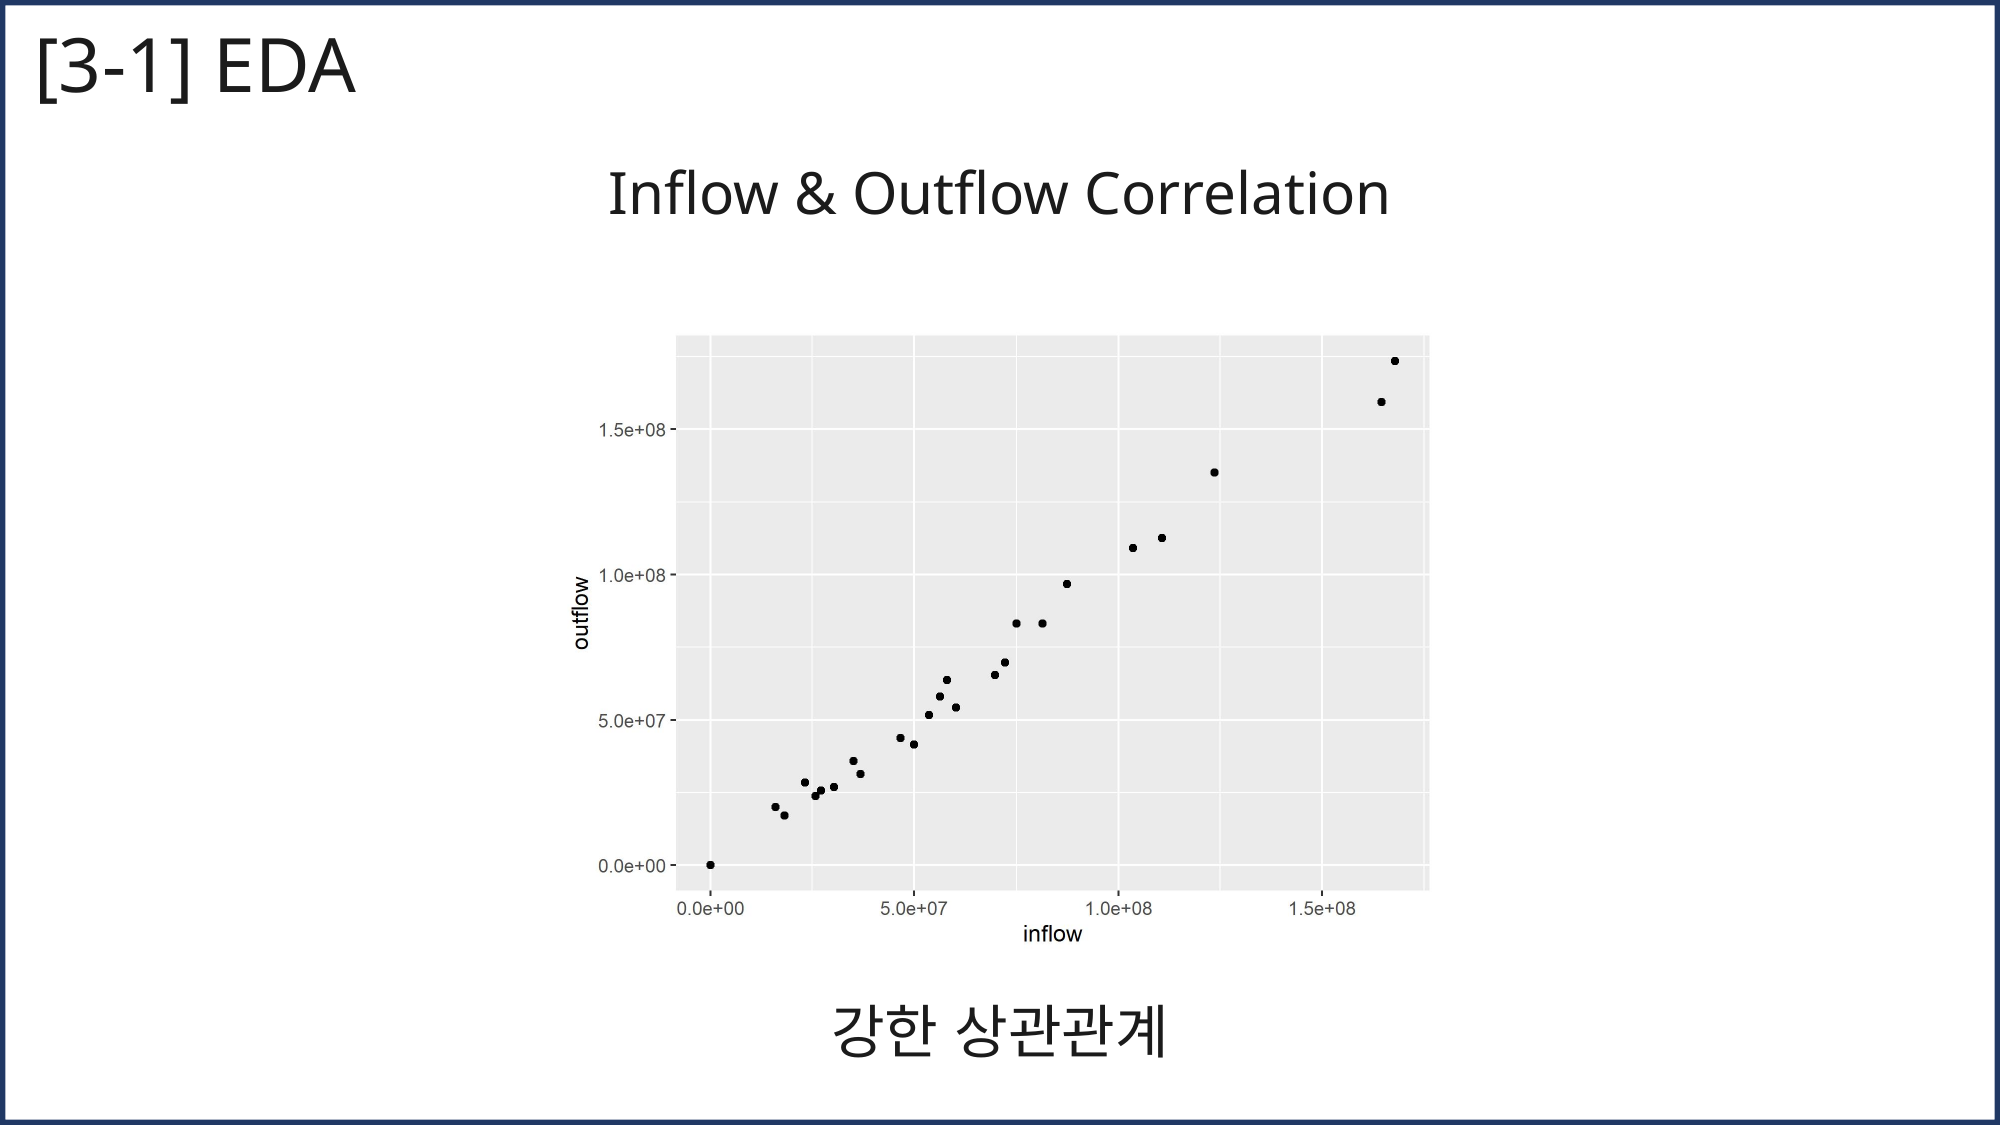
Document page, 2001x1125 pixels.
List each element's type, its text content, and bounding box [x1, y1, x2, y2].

text_box [0, 0, 2000, 1125]
picture [559, 324, 1441, 957]
text_box [3-1] EDA [0, 0, 1078, 138]
text_box 강한 상관관계 [449, 971, 1551, 1088]
text_box Inflow & Outflow Correlation [449, 133, 1551, 250]
